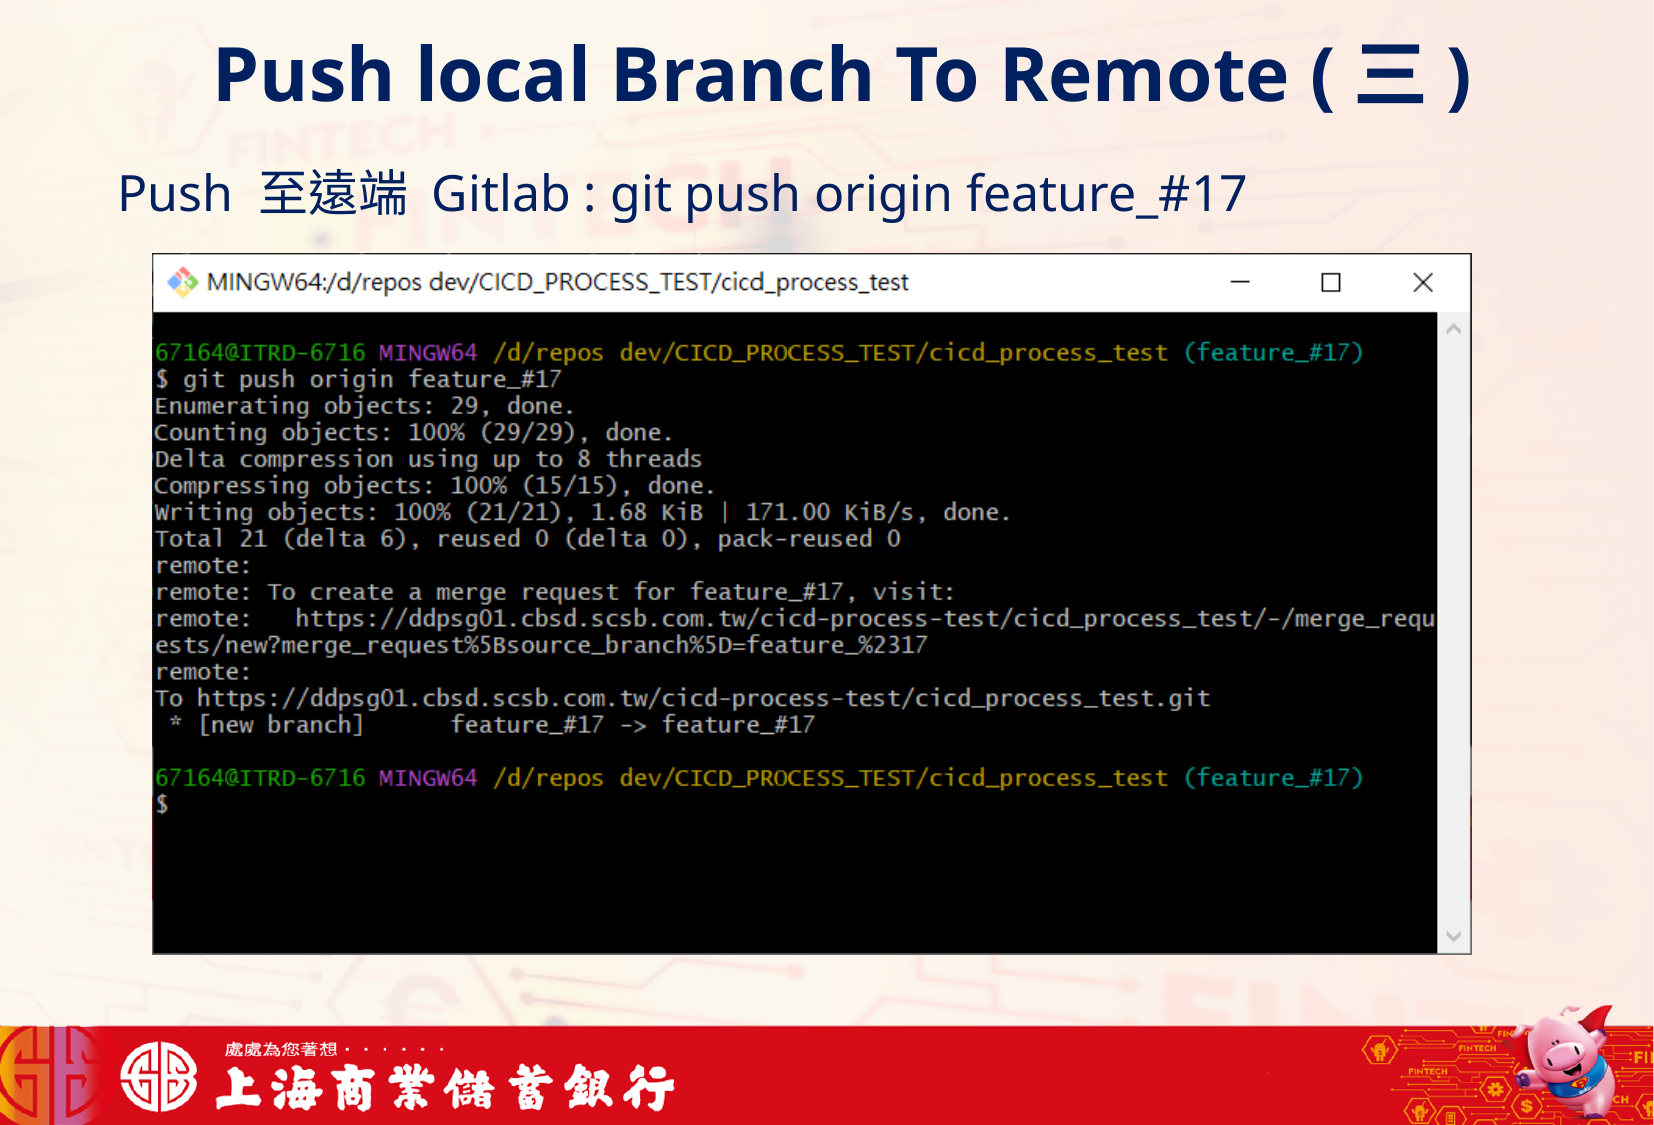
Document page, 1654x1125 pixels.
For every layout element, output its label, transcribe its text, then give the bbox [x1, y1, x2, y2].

text_box Push 至遠端 Gitlab : git push origin feature_#17 [100, 145, 1523, 239]
picture [0, 0, 1654, 1125]
title Push local Branch To Remote (三) [162, 11, 1523, 131]
